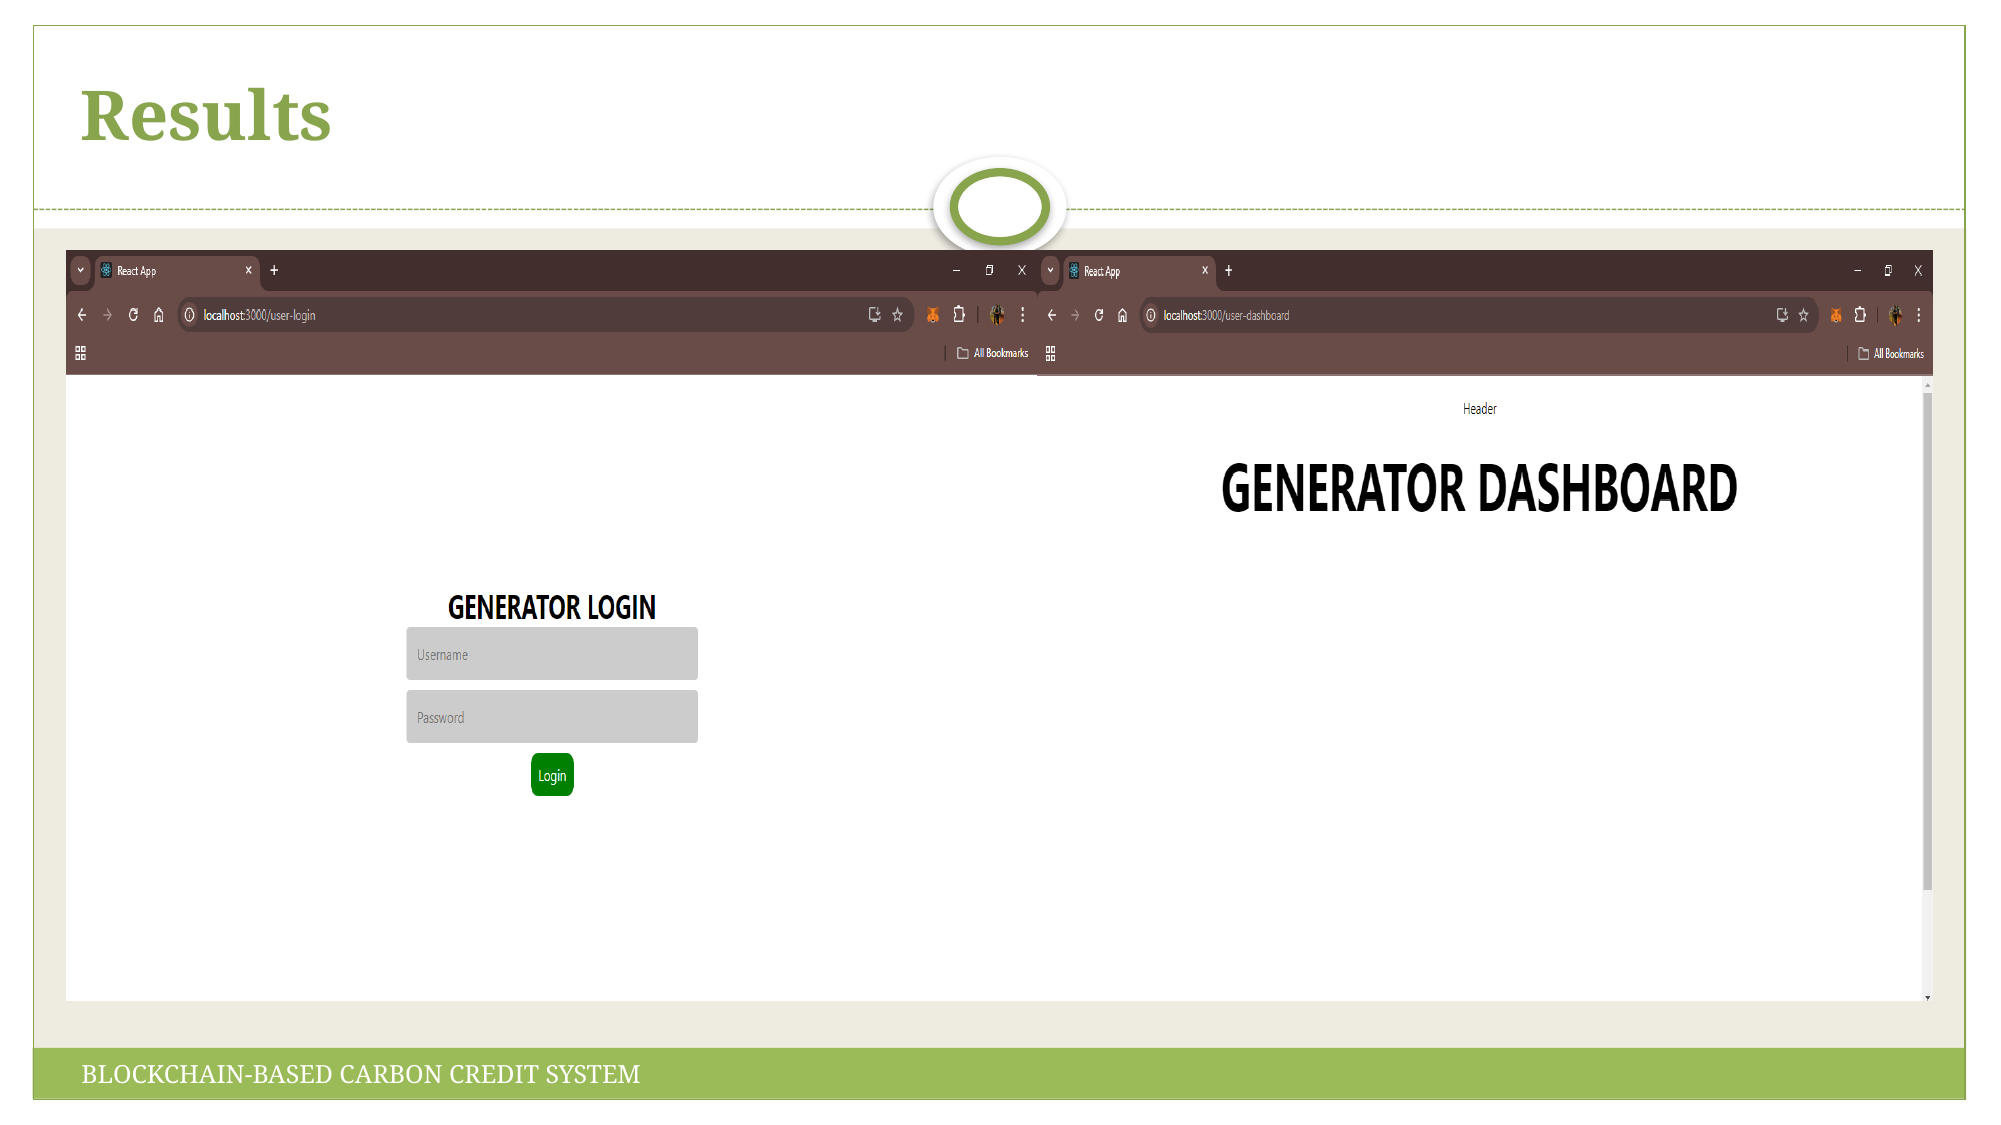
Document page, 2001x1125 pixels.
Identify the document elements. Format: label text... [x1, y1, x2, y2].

title Results [66, 37, 1933, 162]
footer BLOCKCHAIN-BASED CARBON CREDIT SYSTEM [66, 1051, 850, 1112]
picture [1037, 250, 1933, 1001]
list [65, 250, 1034, 1001]
